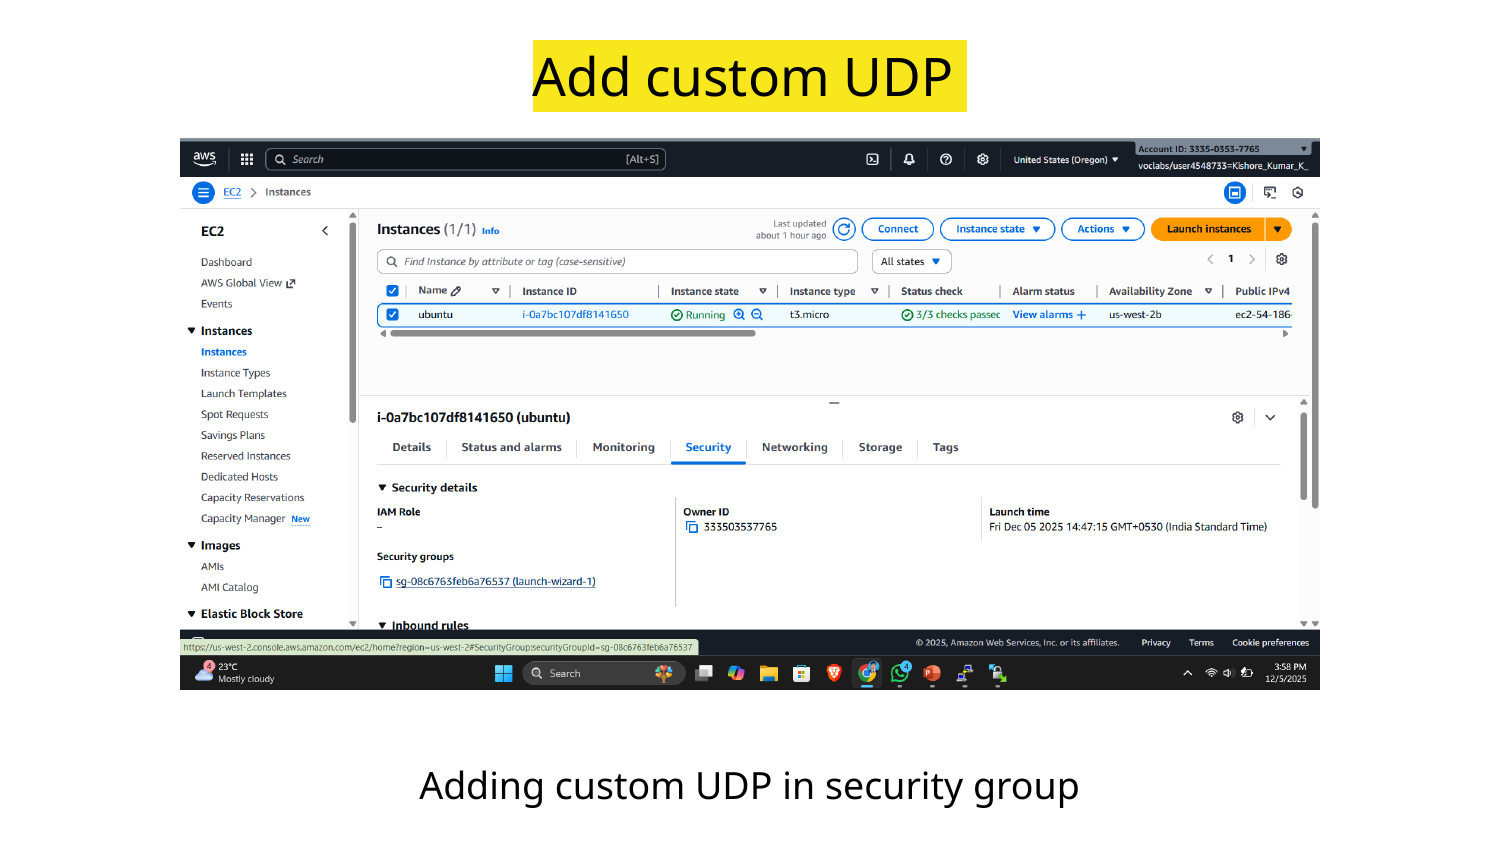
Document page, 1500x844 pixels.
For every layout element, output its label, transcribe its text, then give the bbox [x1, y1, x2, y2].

title Add custom UDP [51, 28, 1449, 123]
picture [179, 137, 1320, 690]
list Adding custom UDP in security group [0, 724, 1500, 798]
